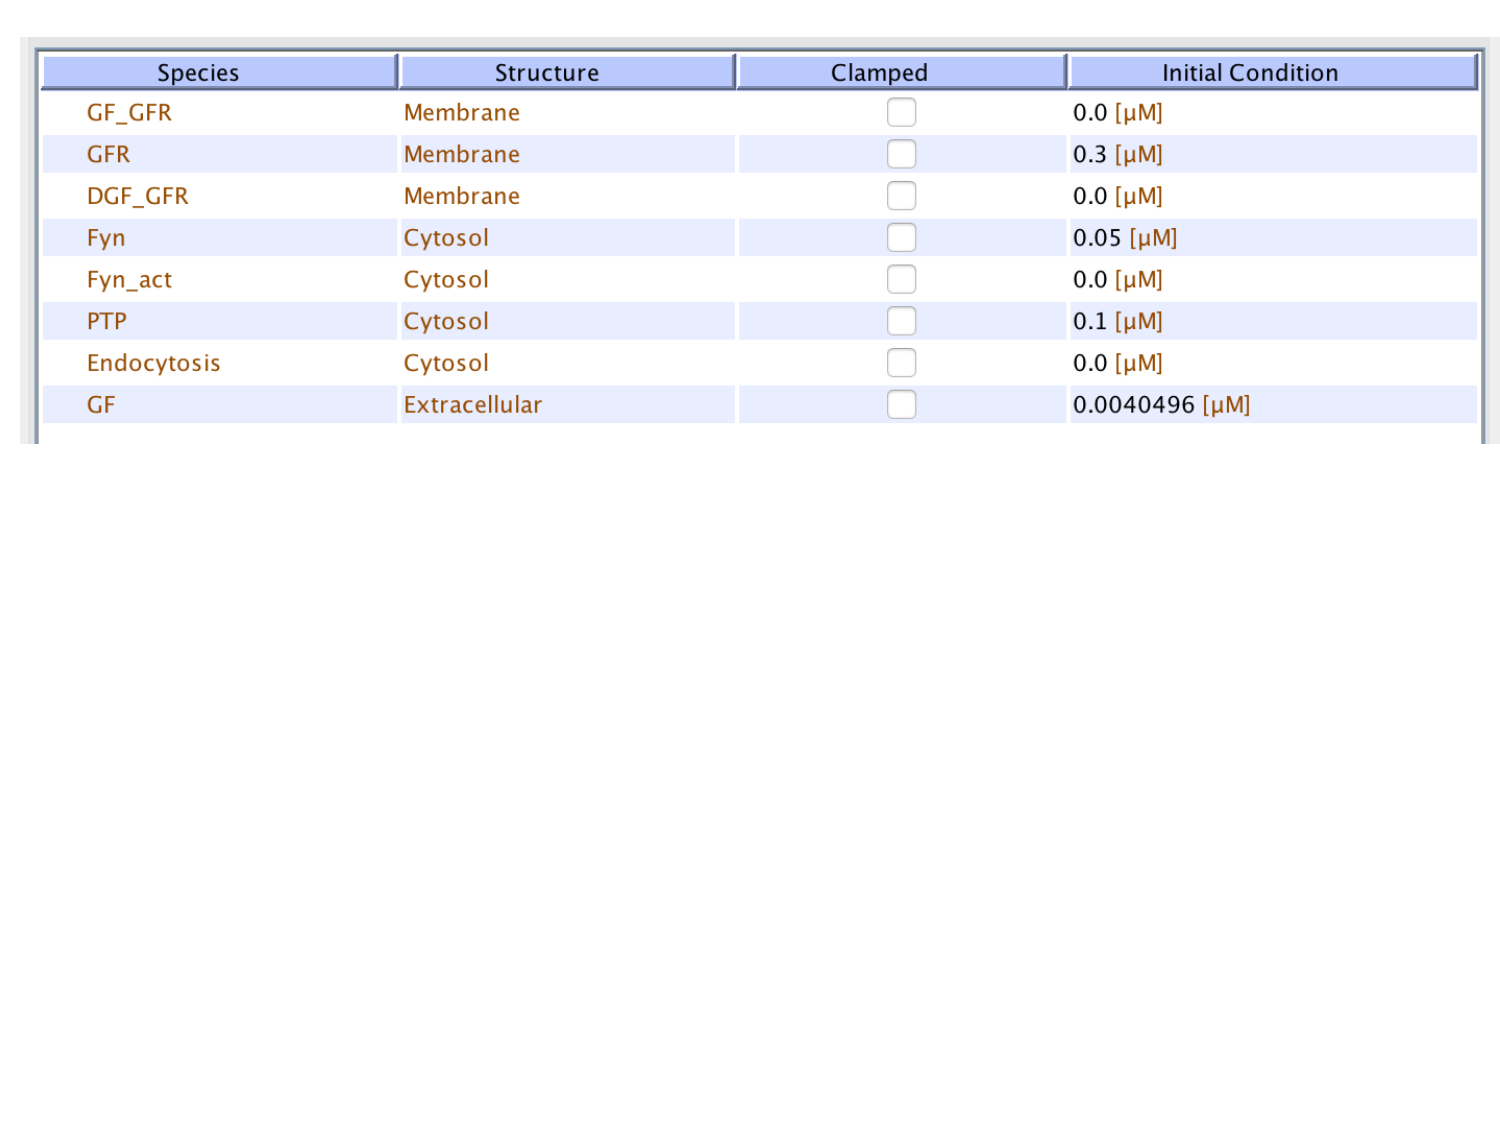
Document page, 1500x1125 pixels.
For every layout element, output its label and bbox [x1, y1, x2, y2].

picture [20, 37, 1500, 444]
